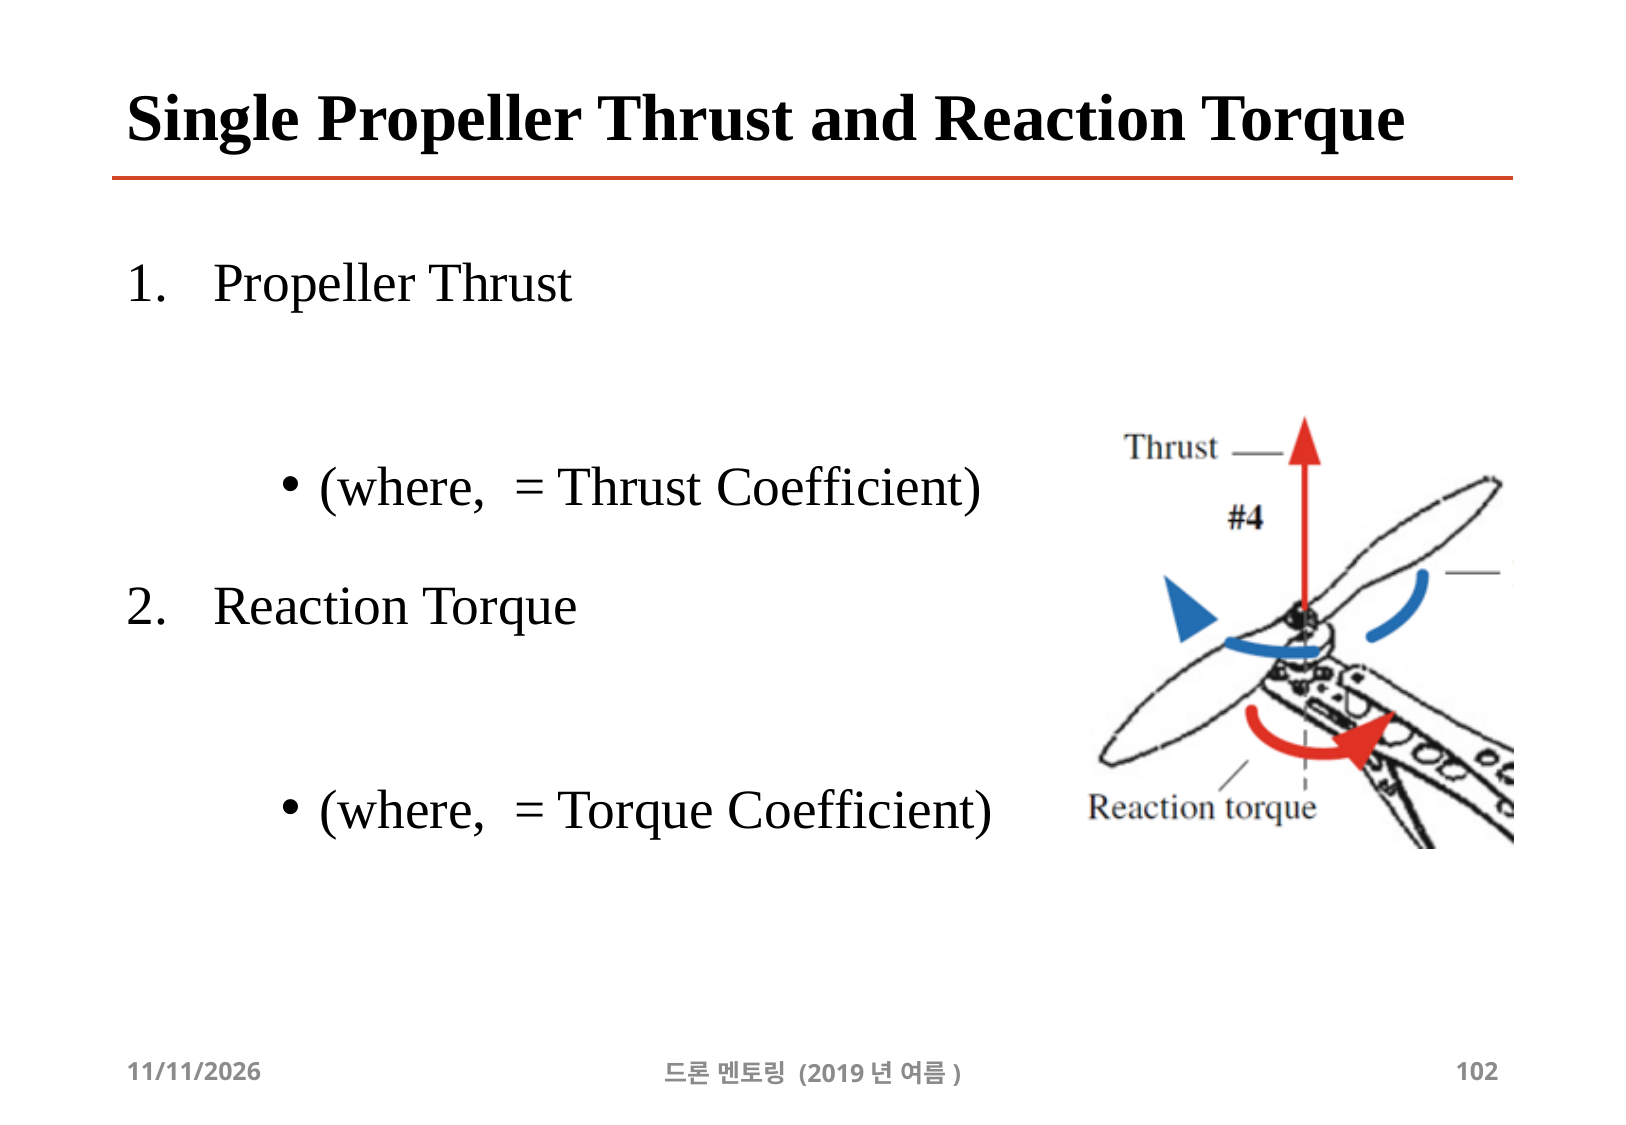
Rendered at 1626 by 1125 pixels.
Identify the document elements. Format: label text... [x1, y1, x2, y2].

slide_number 102 [1433, 1042, 1514, 1103]
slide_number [111, 1042, 303, 1103]
footer 드론 멘토링 (2019년 여름) [538, 1042, 1087, 1103]
picture [1071, 399, 1514, 849]
title Single Propeller Thrust and Reaction Torque [111, 59, 1514, 179]
